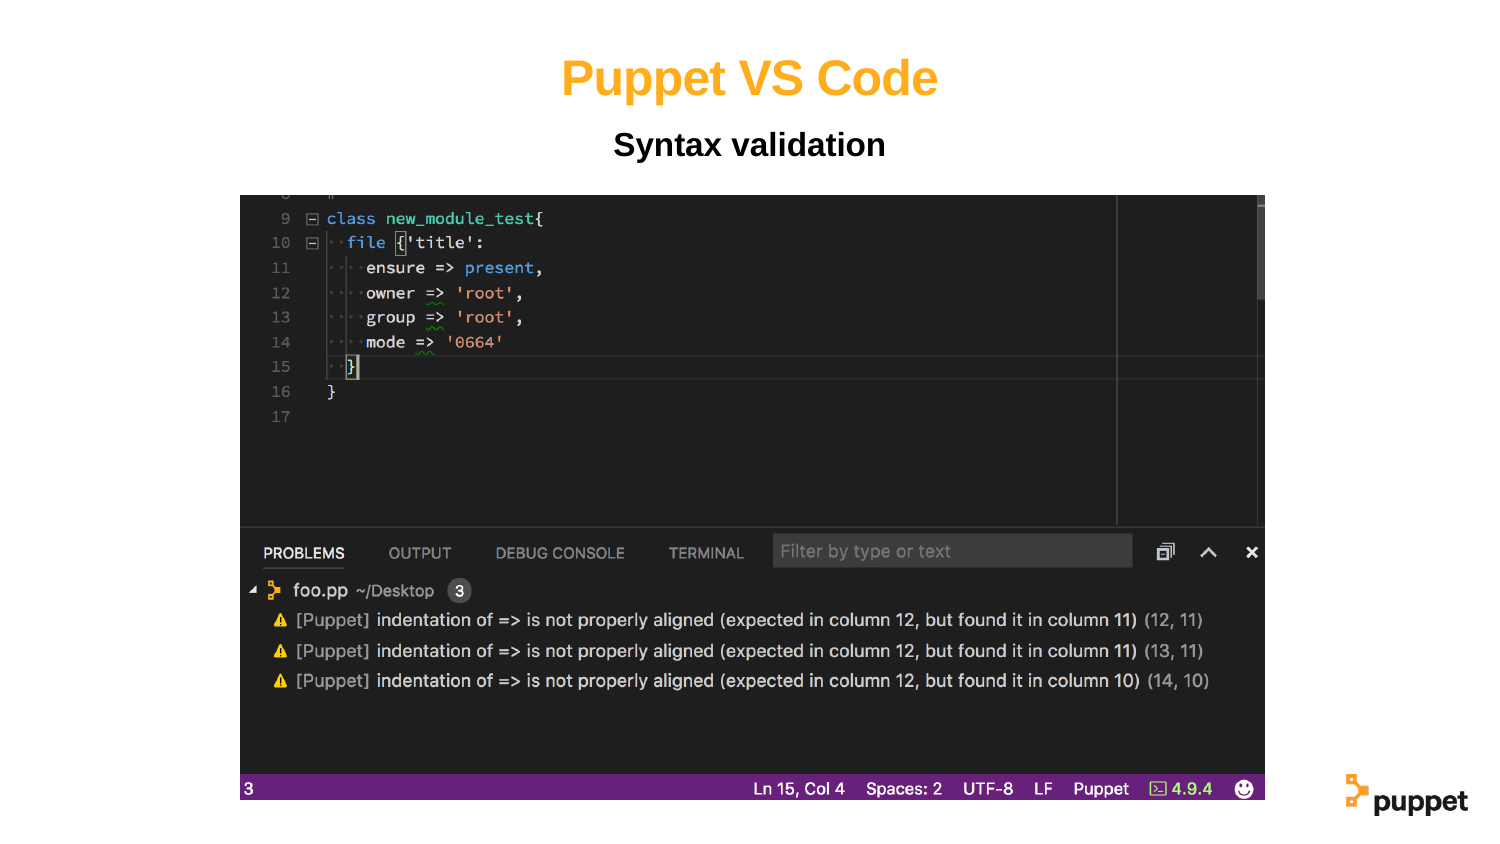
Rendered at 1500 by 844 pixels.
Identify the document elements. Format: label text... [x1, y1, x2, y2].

subtitle Syntax validation [0, 108, 1500, 172]
title Puppet VS Code [0, 0, 1500, 108]
picture [1346, 774, 1468, 816]
picture [240, 195, 1265, 800]
